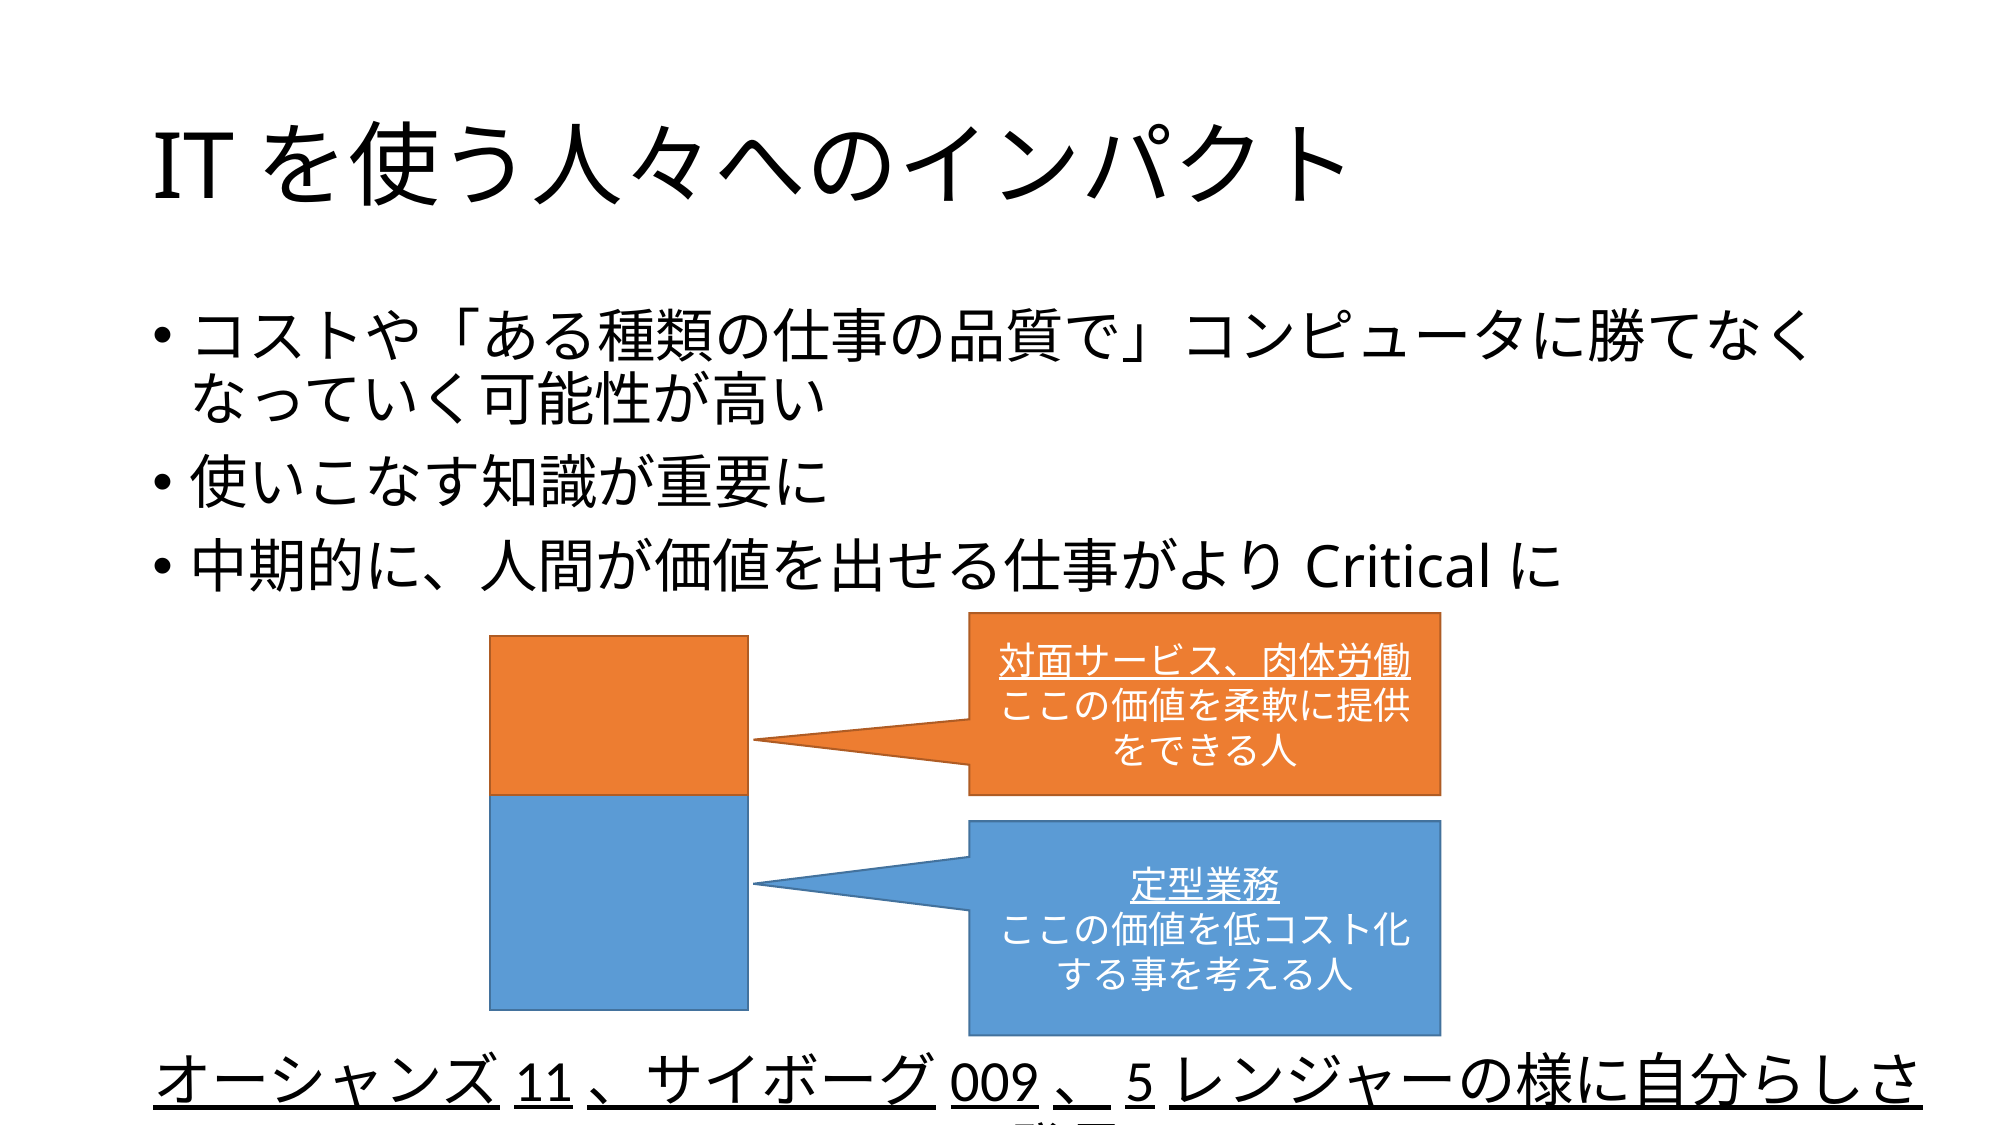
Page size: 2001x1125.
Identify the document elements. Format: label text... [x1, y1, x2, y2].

text_box [489, 635, 749, 796]
title ITを使う人々へのインパクト [137, 59, 1863, 278]
text_box [489, 796, 749, 1011]
text_box 定型業務 ここの価値を低コスト化する事を考える人 [753, 820, 1442, 1035]
text_box 対面サービス、肉体労働 ここの価値を柔軟に提供をできる人 [753, 612, 1442, 797]
text_box オーシャンズ11、サイボーグ009、5レンジャーの様に自分らしさの発見 [137, 1035, 1939, 1125]
list コストや「ある種類の仕事の品質で」コンピュータに勝てなくなっていく可能性が高い 使いこなす知識が重要に 中期的に、人間が価値を出せる仕事がよりCriticalに [137, 299, 1863, 1014]
